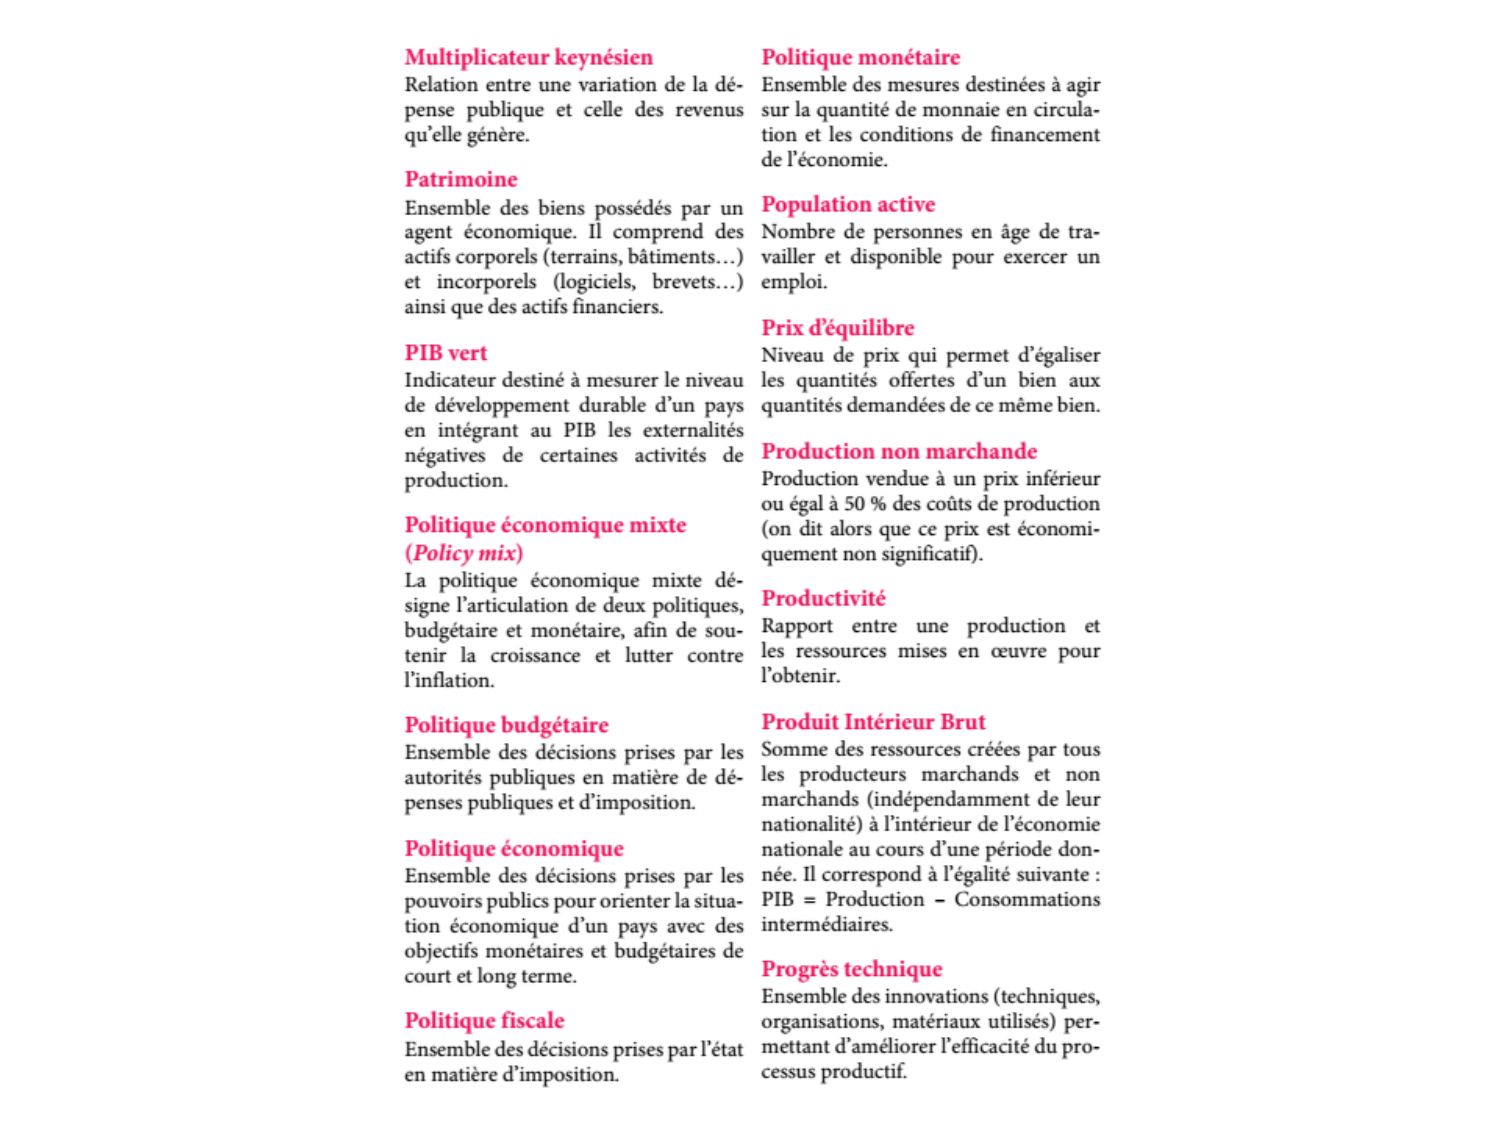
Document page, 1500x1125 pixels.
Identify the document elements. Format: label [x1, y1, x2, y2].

picture [371, 42, 1152, 1095]
